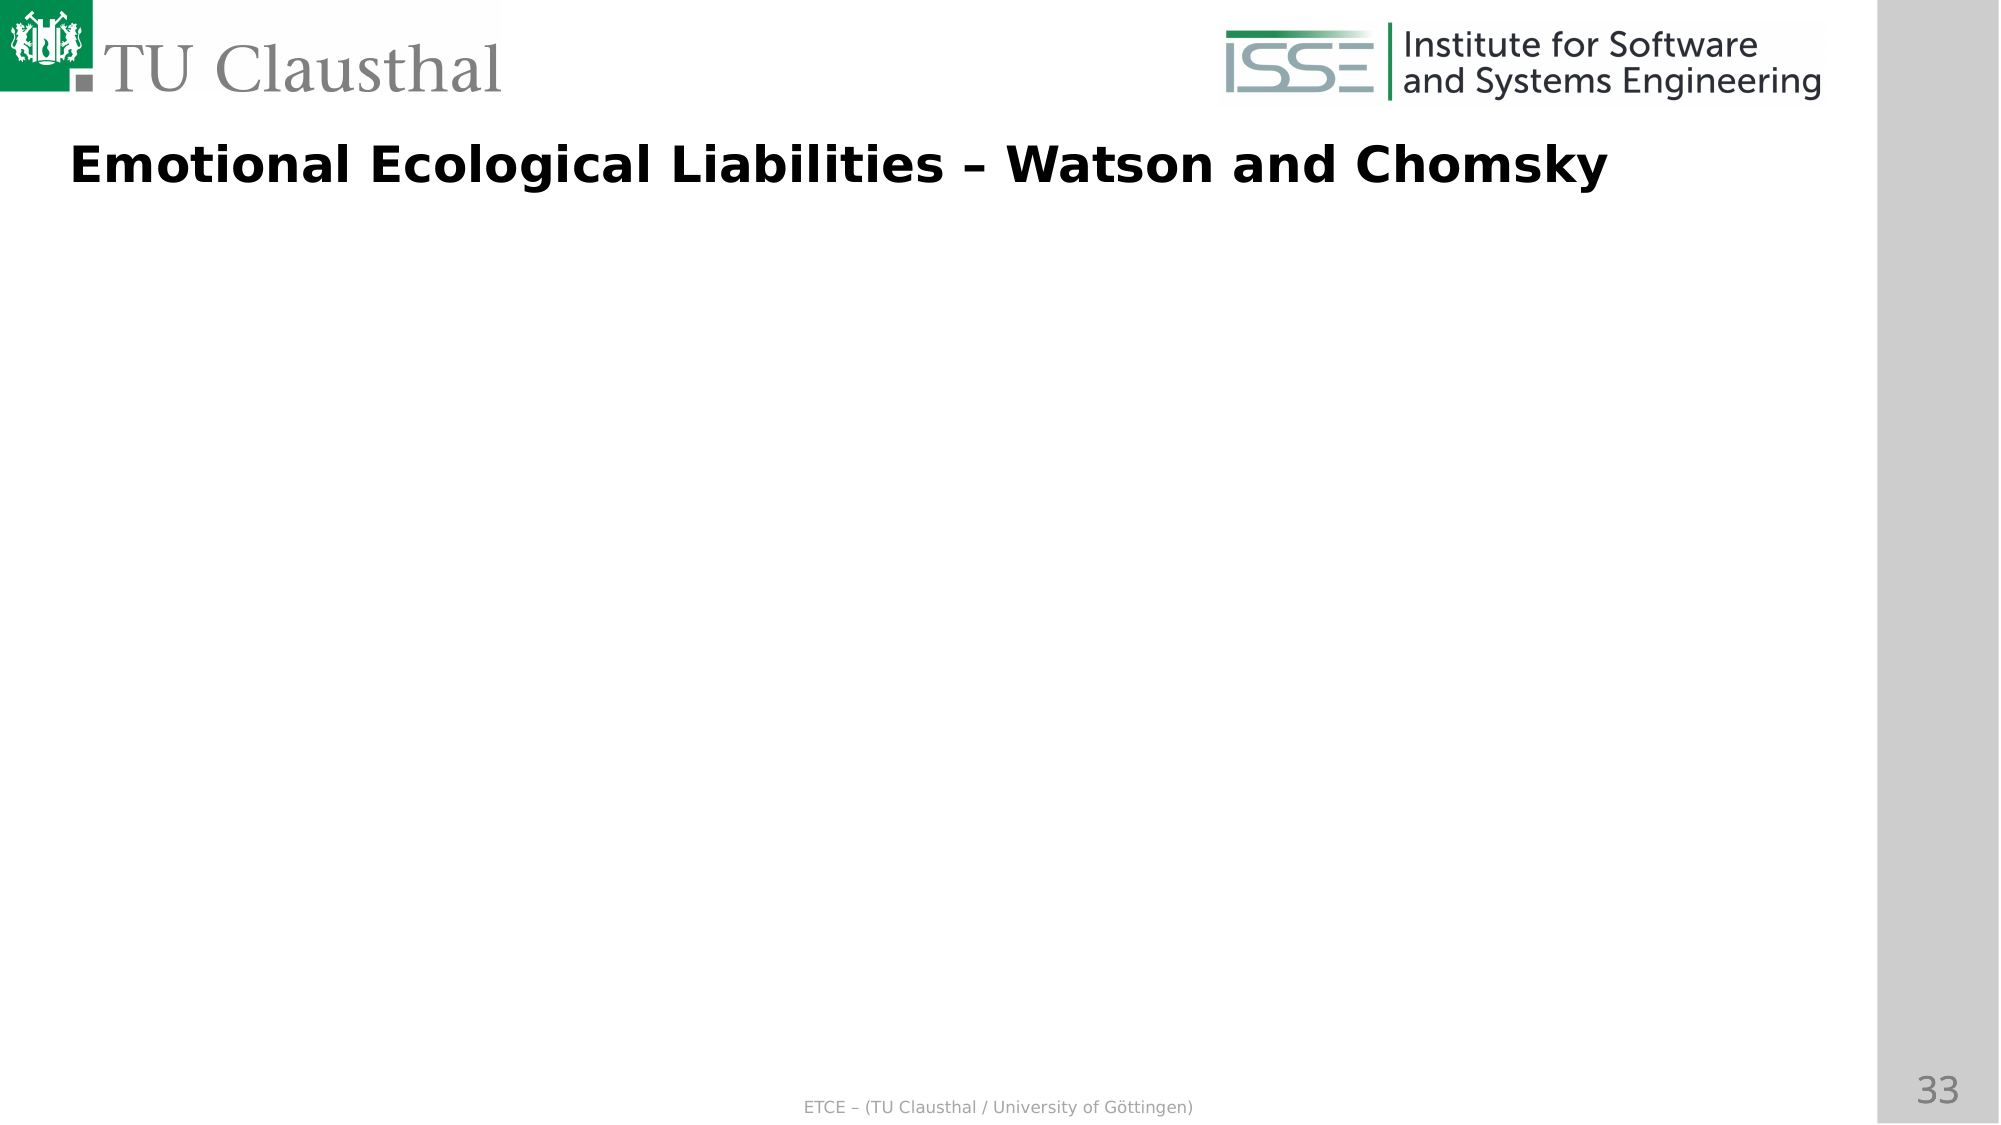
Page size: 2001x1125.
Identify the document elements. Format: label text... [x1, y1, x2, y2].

text_box Emotional Ecological Liabilities – Watson and Chomsky [54, 125, 1818, 207]
picture [1218, 22, 1826, 107]
picture [0, 0, 501, 92]
